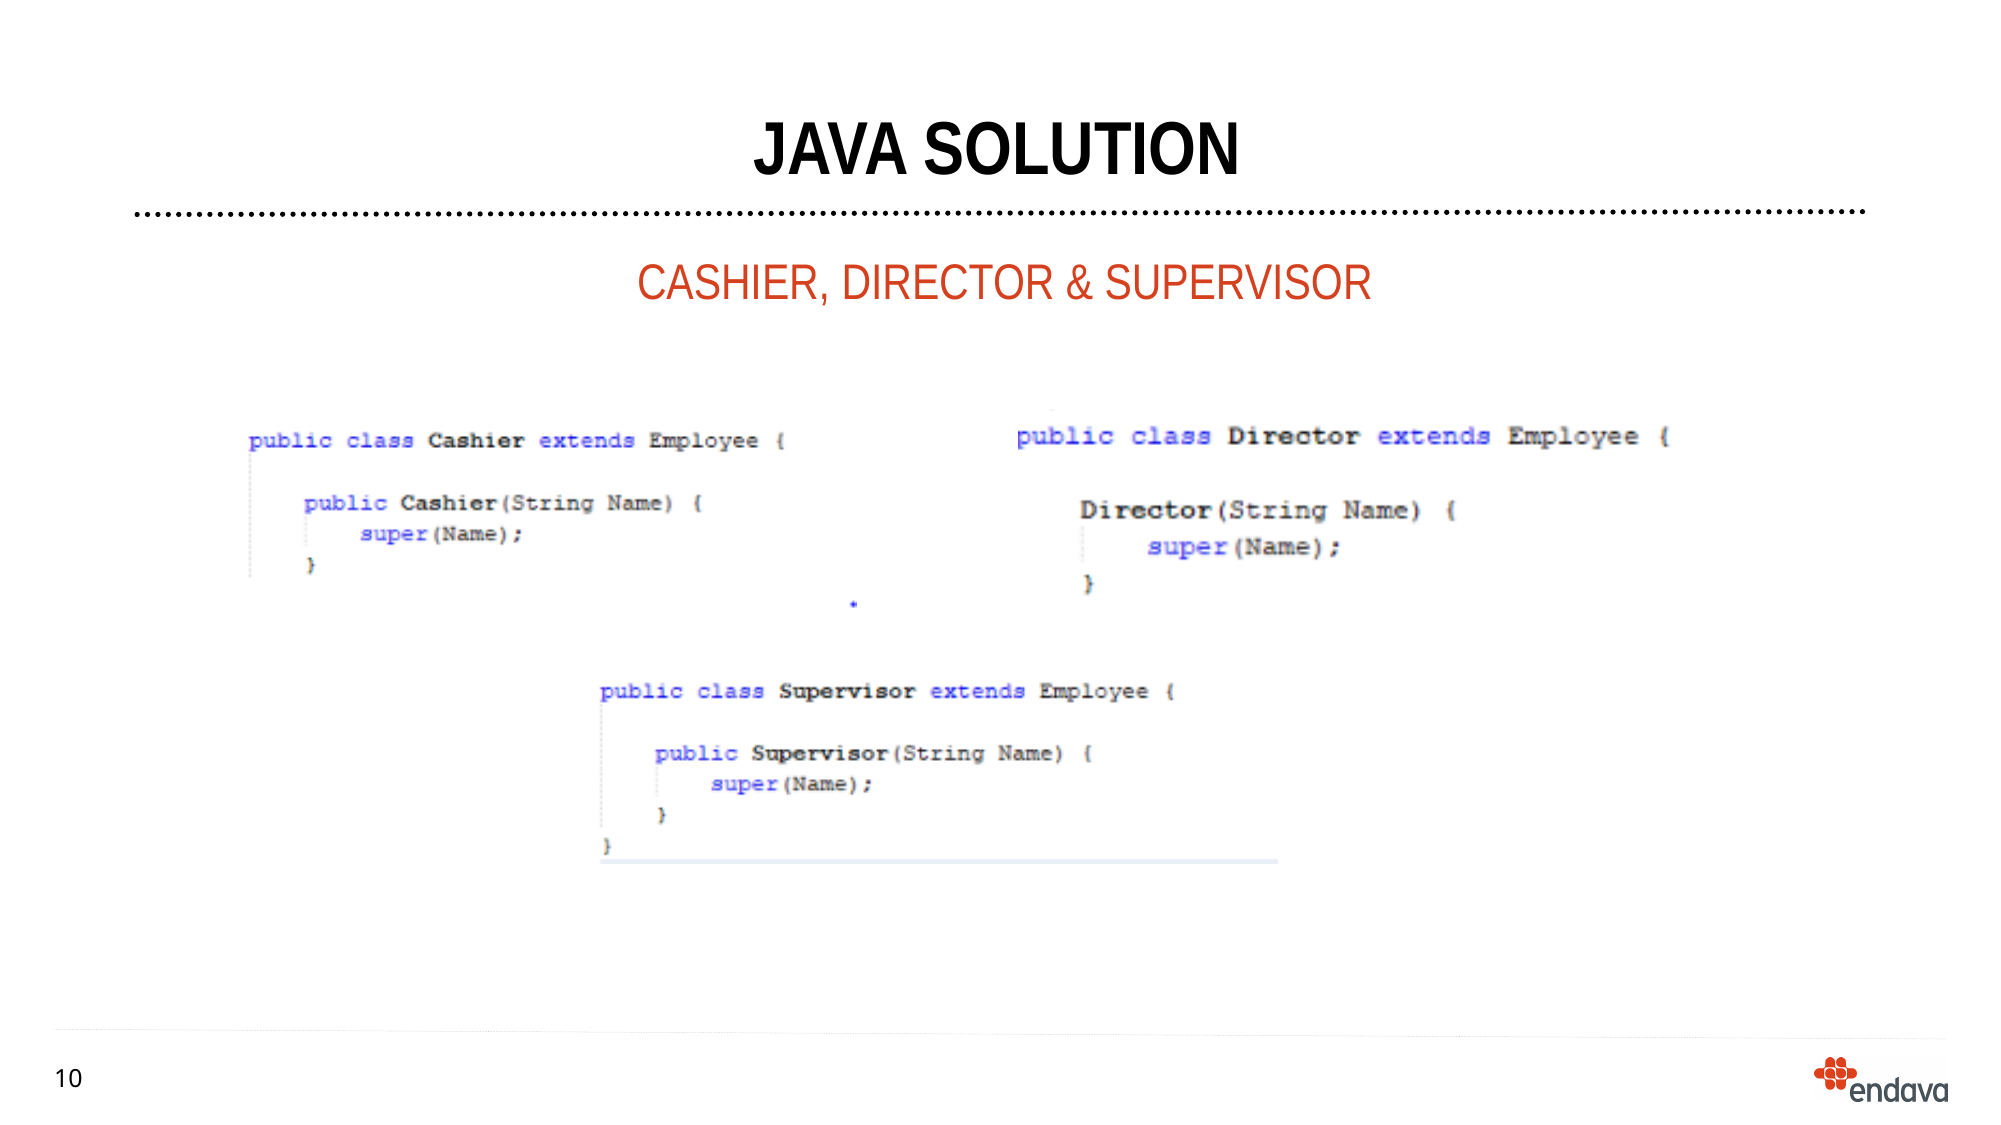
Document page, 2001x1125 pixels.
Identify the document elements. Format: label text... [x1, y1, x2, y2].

picture [1814, 1057, 1948, 1102]
picture [590, 676, 1278, 864]
picture [1018, 409, 1765, 650]
picture [243, 422, 857, 636]
title Java solution [198, 26, 1812, 195]
list CASHIER, DIRECTOR & SUPERVISOR [198, 249, 1812, 320]
